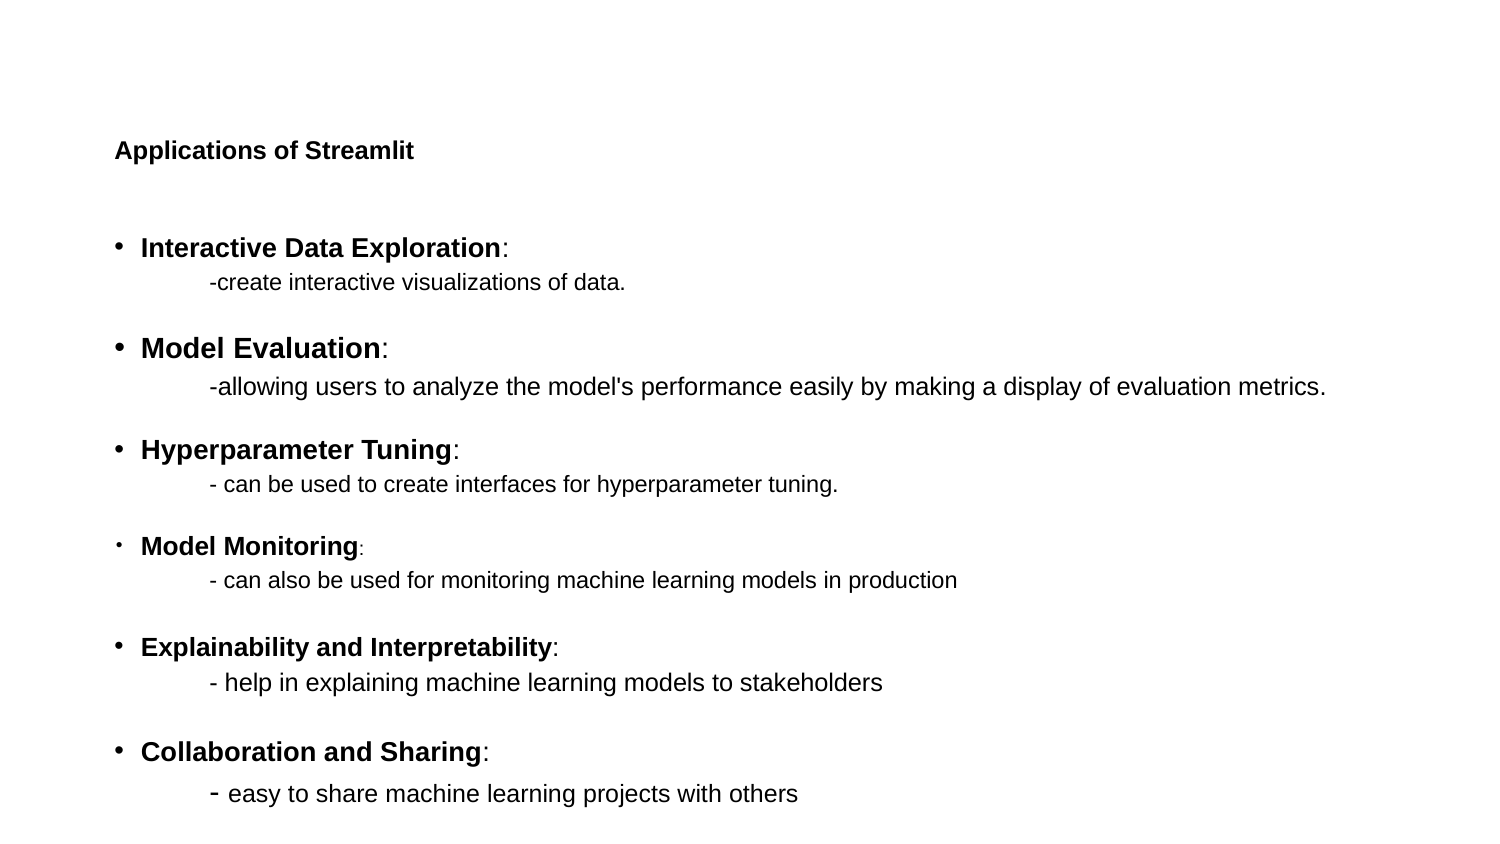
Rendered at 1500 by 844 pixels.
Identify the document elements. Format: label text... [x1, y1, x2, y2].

title Applications of Streamlit [103, 91, 1384, 202]
list Interactive Data Exploration: -create interactive visualizations of data. Model Evaluation: -allowing users to analyze the model's performance easily by making a display of evaluation metrics. Hyperparameter Tuning: - can be used to create interfaces for hyperparameter tuning. Model Monitoring: - can also be used for monitoring machine learning models in production Explainability and Interpretability: - help in explaining machine learning models to stakeholders Collaboration and Sharing: - easy to share machine learning projects with others [103, 219, 1414, 819]
